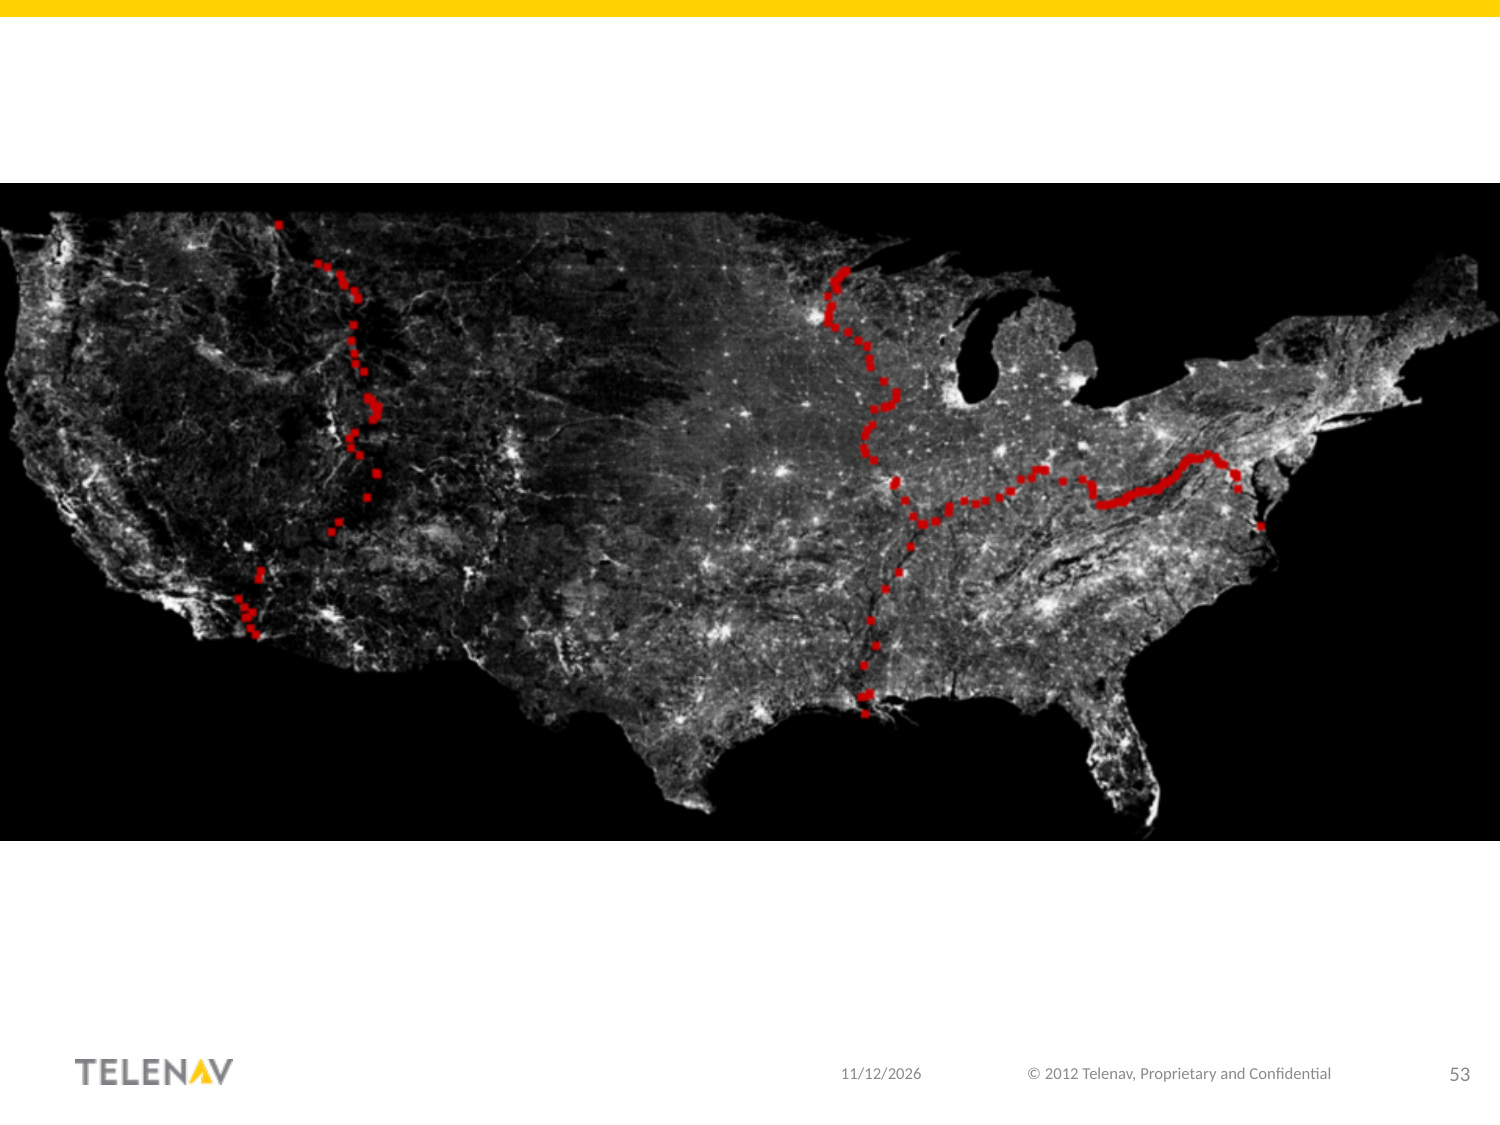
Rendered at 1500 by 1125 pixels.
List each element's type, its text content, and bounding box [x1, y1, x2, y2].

picture [0, 183, 1500, 841]
footer © 2012 Telenav, Proprietary and Confidential [1006, 1042, 1353, 1103]
picture [75, 1059, 233, 1085]
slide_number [825, 1042, 945, 1103]
slide_number 53 [1420, 1042, 1486, 1103]
